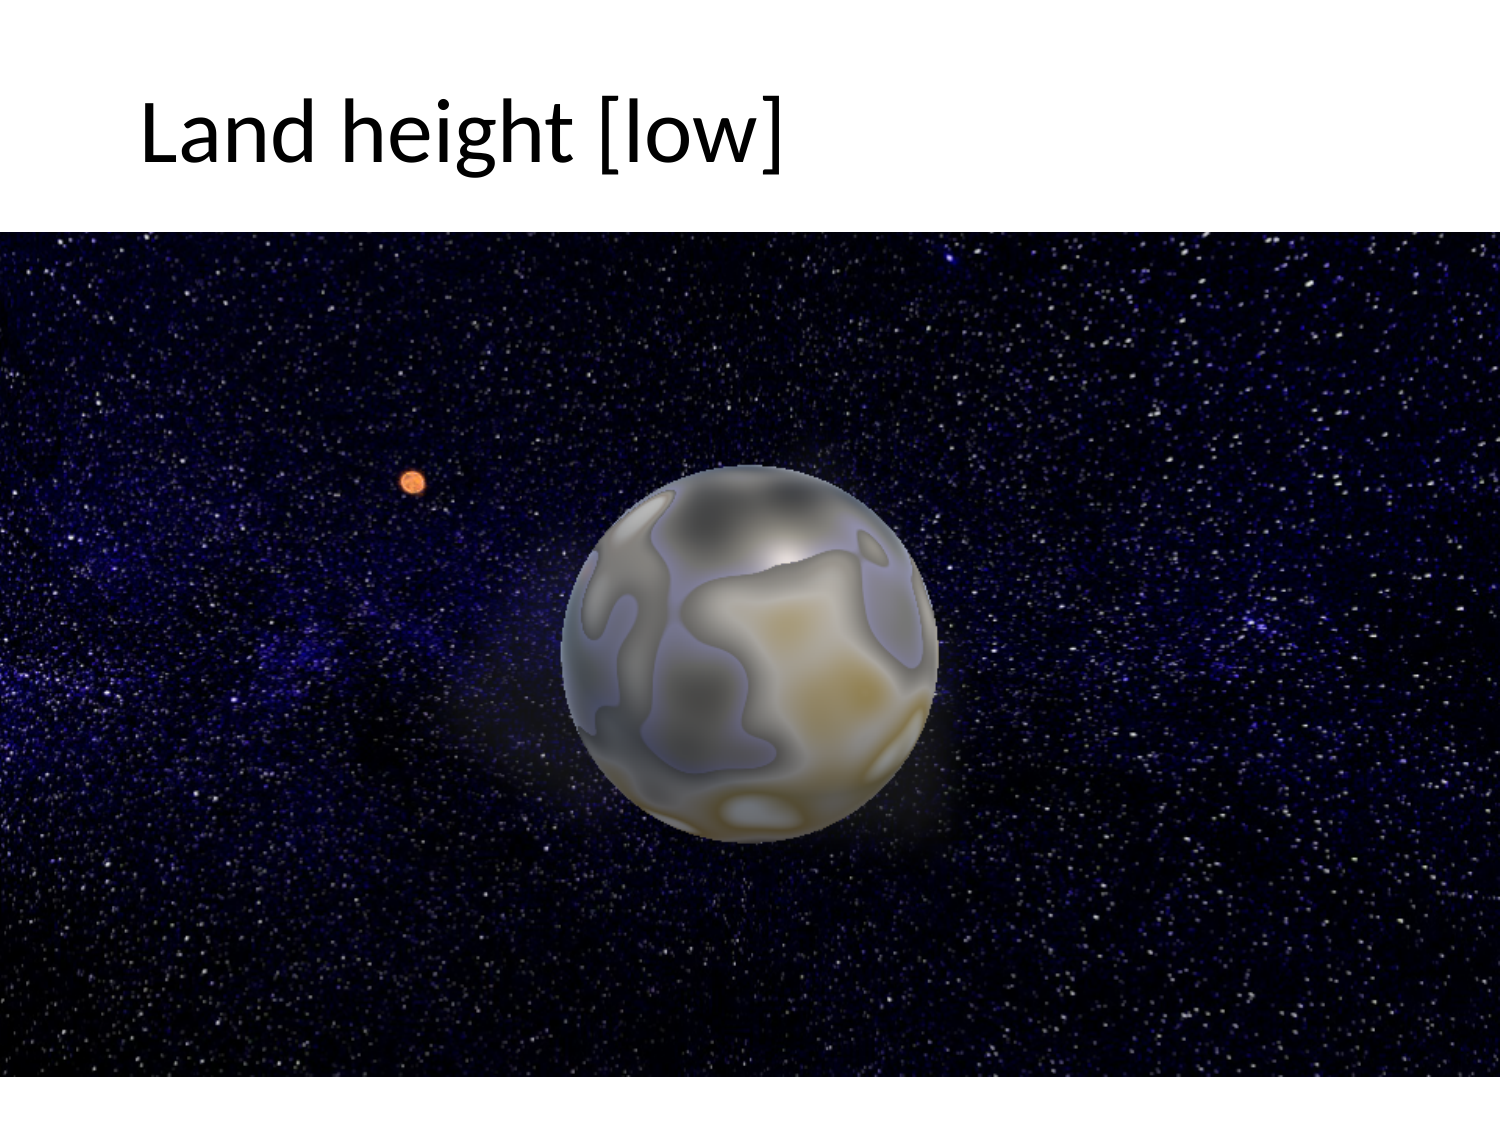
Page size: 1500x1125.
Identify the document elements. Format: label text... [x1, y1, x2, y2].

picture [0, 232, 1500, 1077]
text_box Land height [low] [124, 63, 1400, 189]
